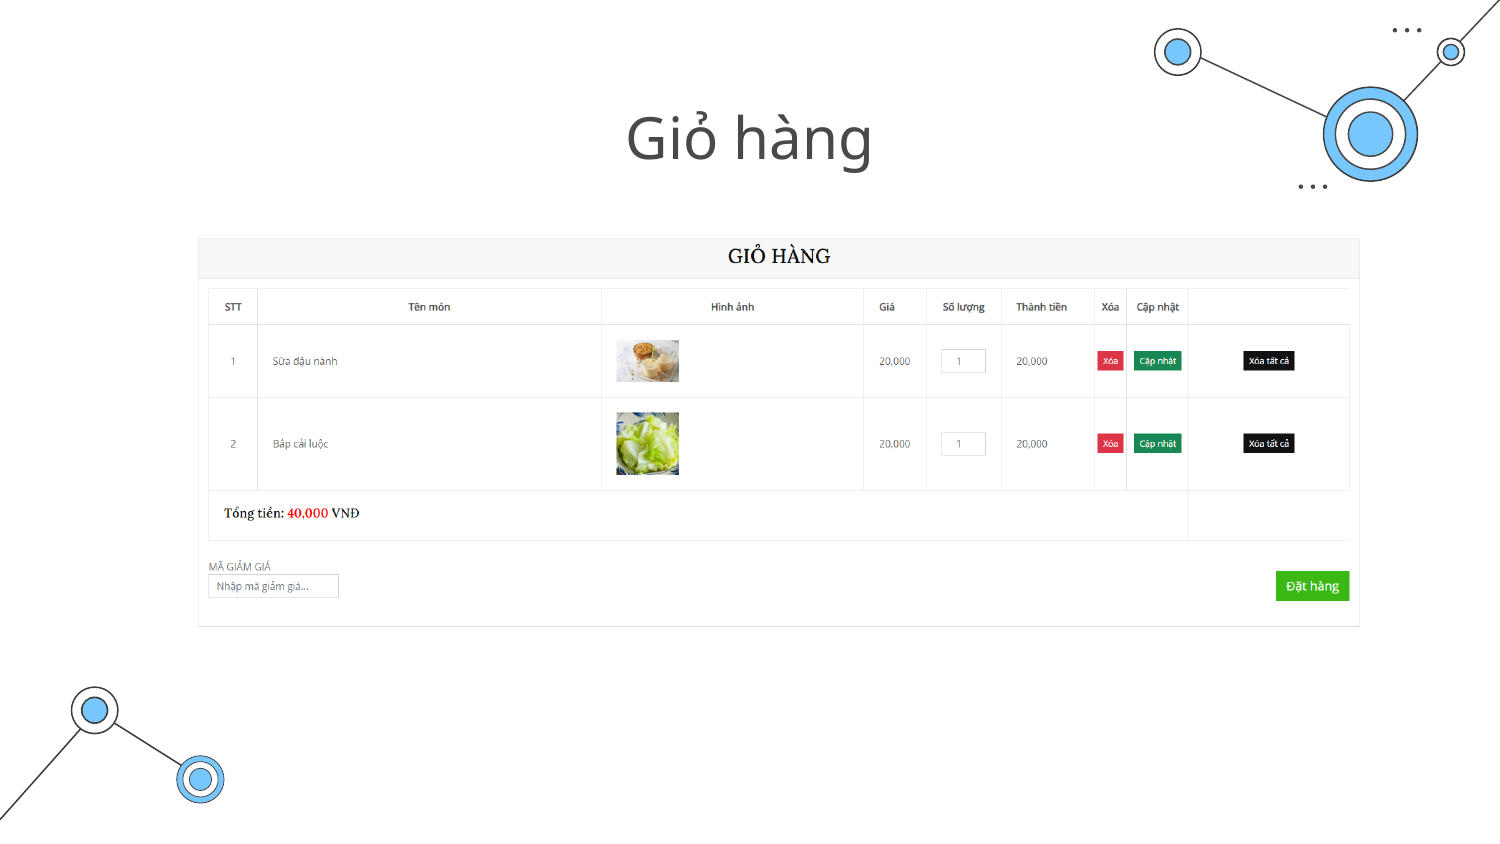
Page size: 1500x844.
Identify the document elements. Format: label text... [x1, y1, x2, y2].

title Giỏ hàng [118, 86, 1382, 181]
picture [192, 234, 1367, 634]
